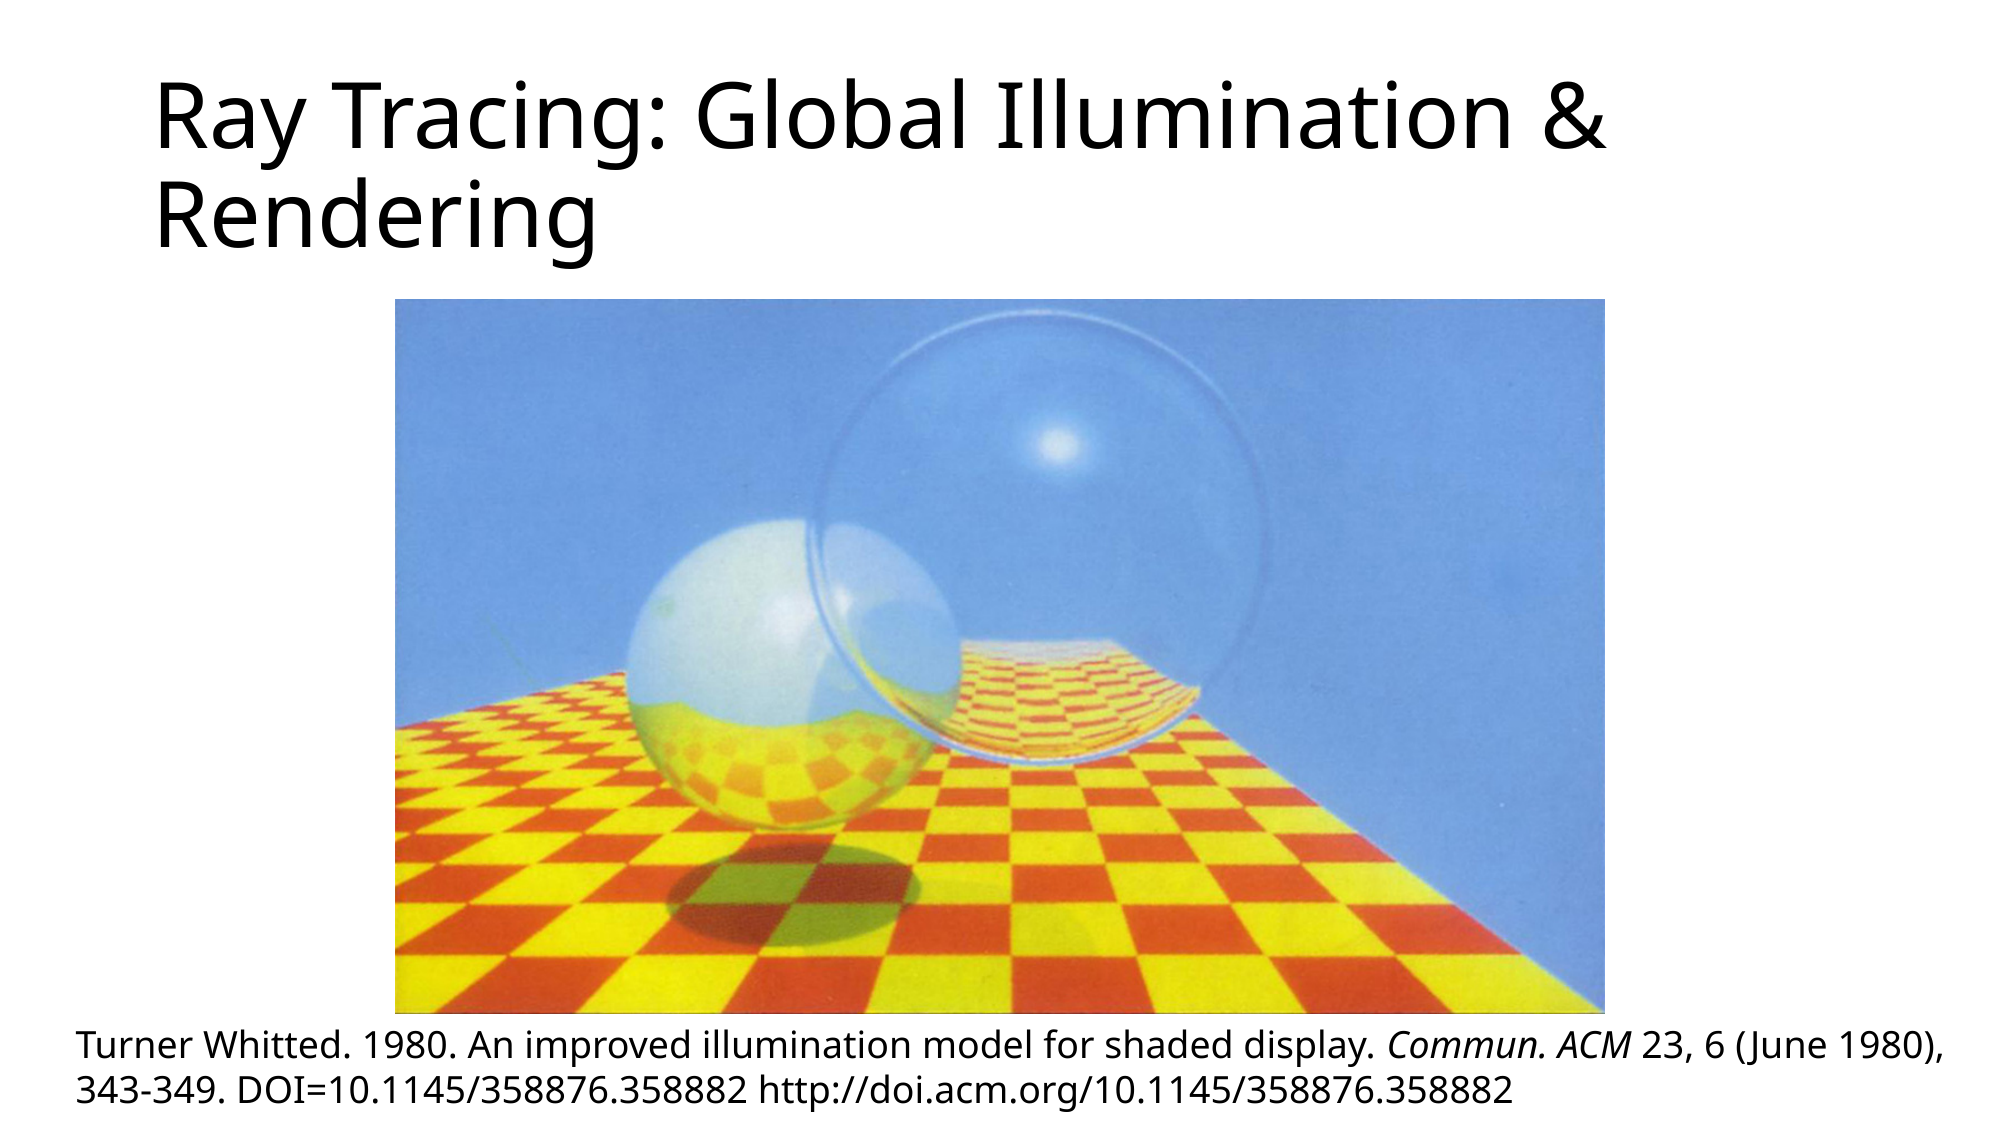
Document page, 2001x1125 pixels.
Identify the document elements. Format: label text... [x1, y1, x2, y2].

text_box Turner Whitted. 1980. An improved illumination model for shaded display. Commun. ACM 23, 6 (June 1980), 343-349. DOI=10.1145/358876.358882 http://doi.acm.org/10.1145/358876.358882 [60, 1013, 2000, 1118]
picture [395, 299, 1605, 1014]
title Ray Tracing: Global Illumination & Rendering [137, 59, 1863, 278]
